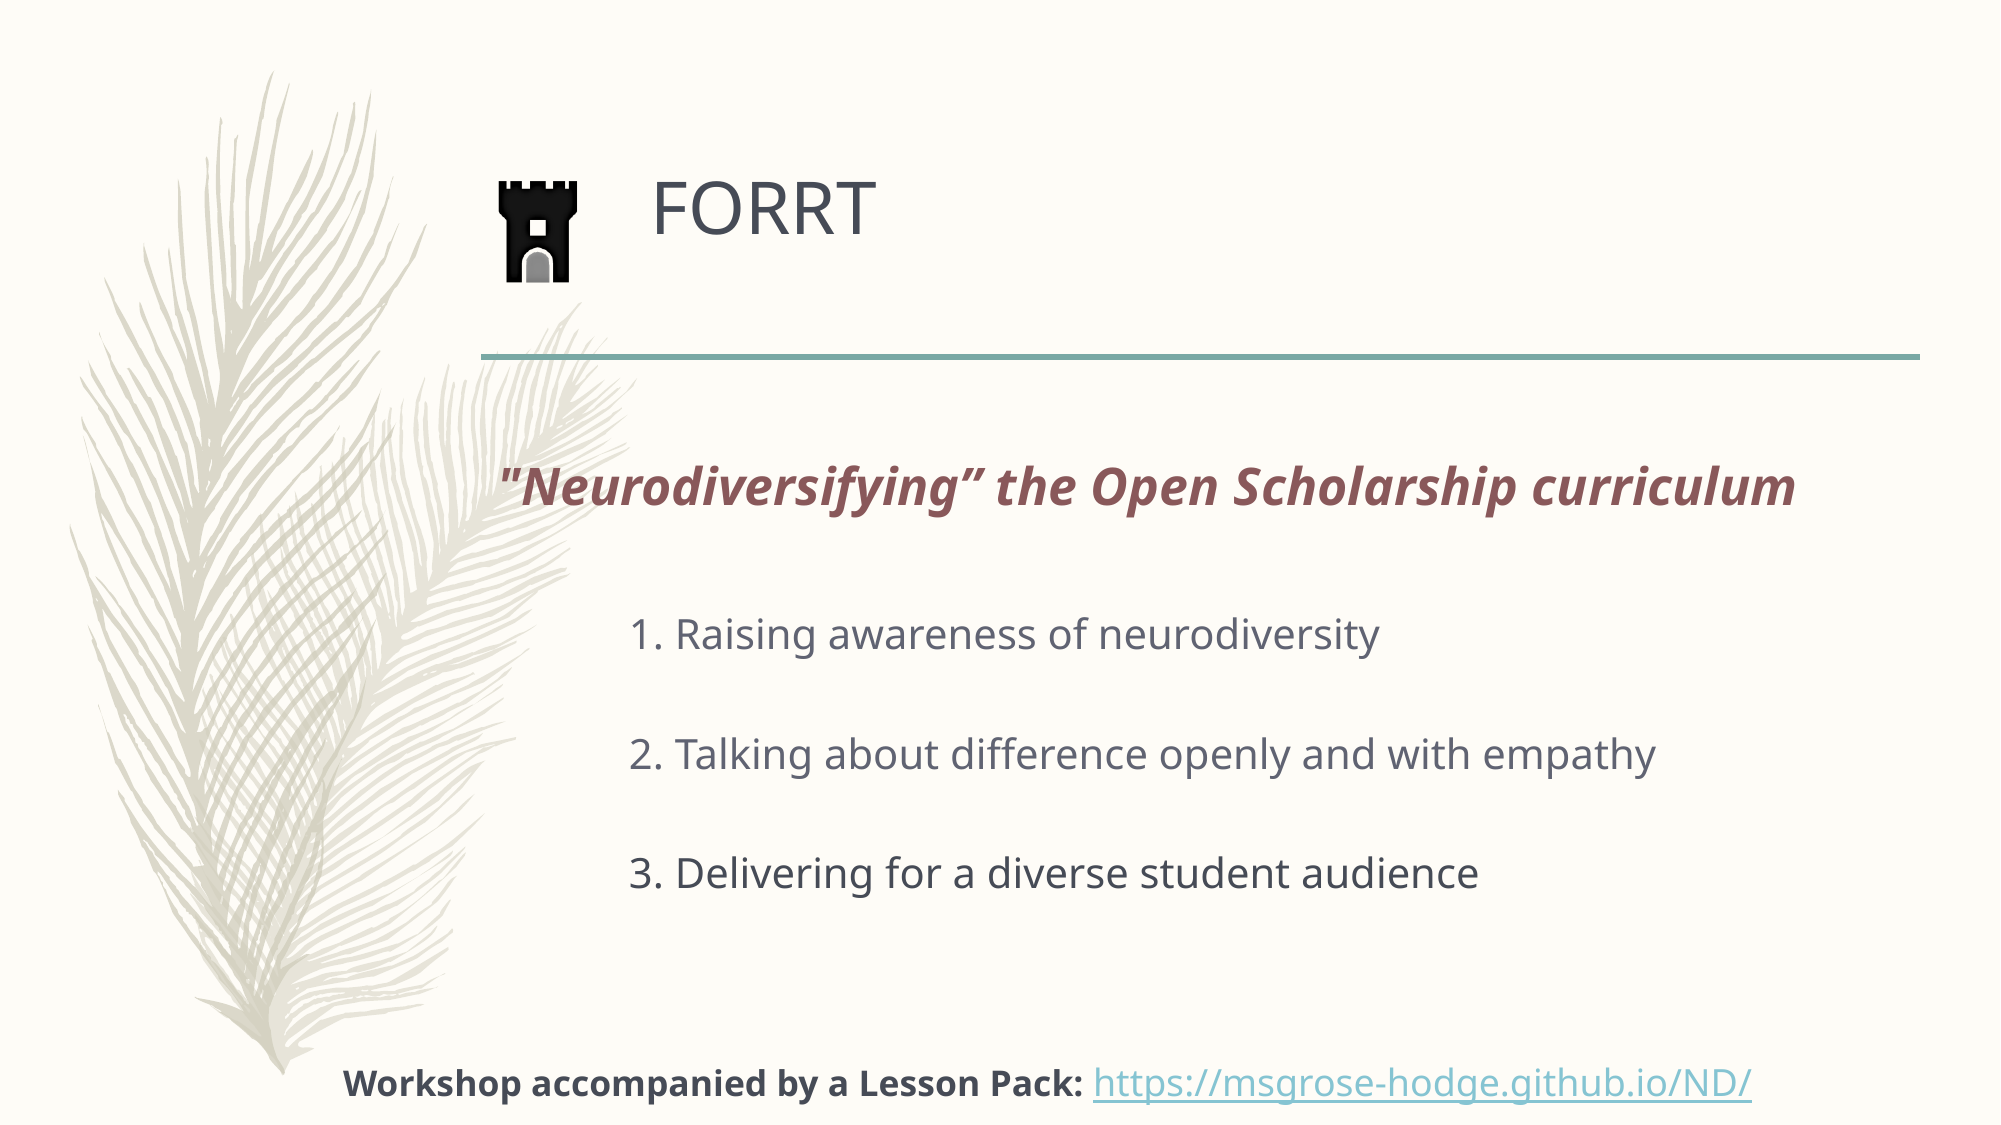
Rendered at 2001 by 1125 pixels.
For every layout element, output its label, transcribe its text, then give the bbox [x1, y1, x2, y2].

title FORRT [635, 157, 1920, 350]
picture [482, 171, 596, 286]
text_box 1. Raising awareness of neurodiversity 2. Talking about difference openly and with empathy 3. Delivering for a diverse student audience [538, 453, 1996, 927]
text_box "Neurodiversifying” the Open Scholarship curriculum [482, 363, 1960, 529]
text_box Workshop accompanied by a Lesson Pack: https://msgrose-hodge.github.io/ND/ [253, 993, 2000, 1125]
